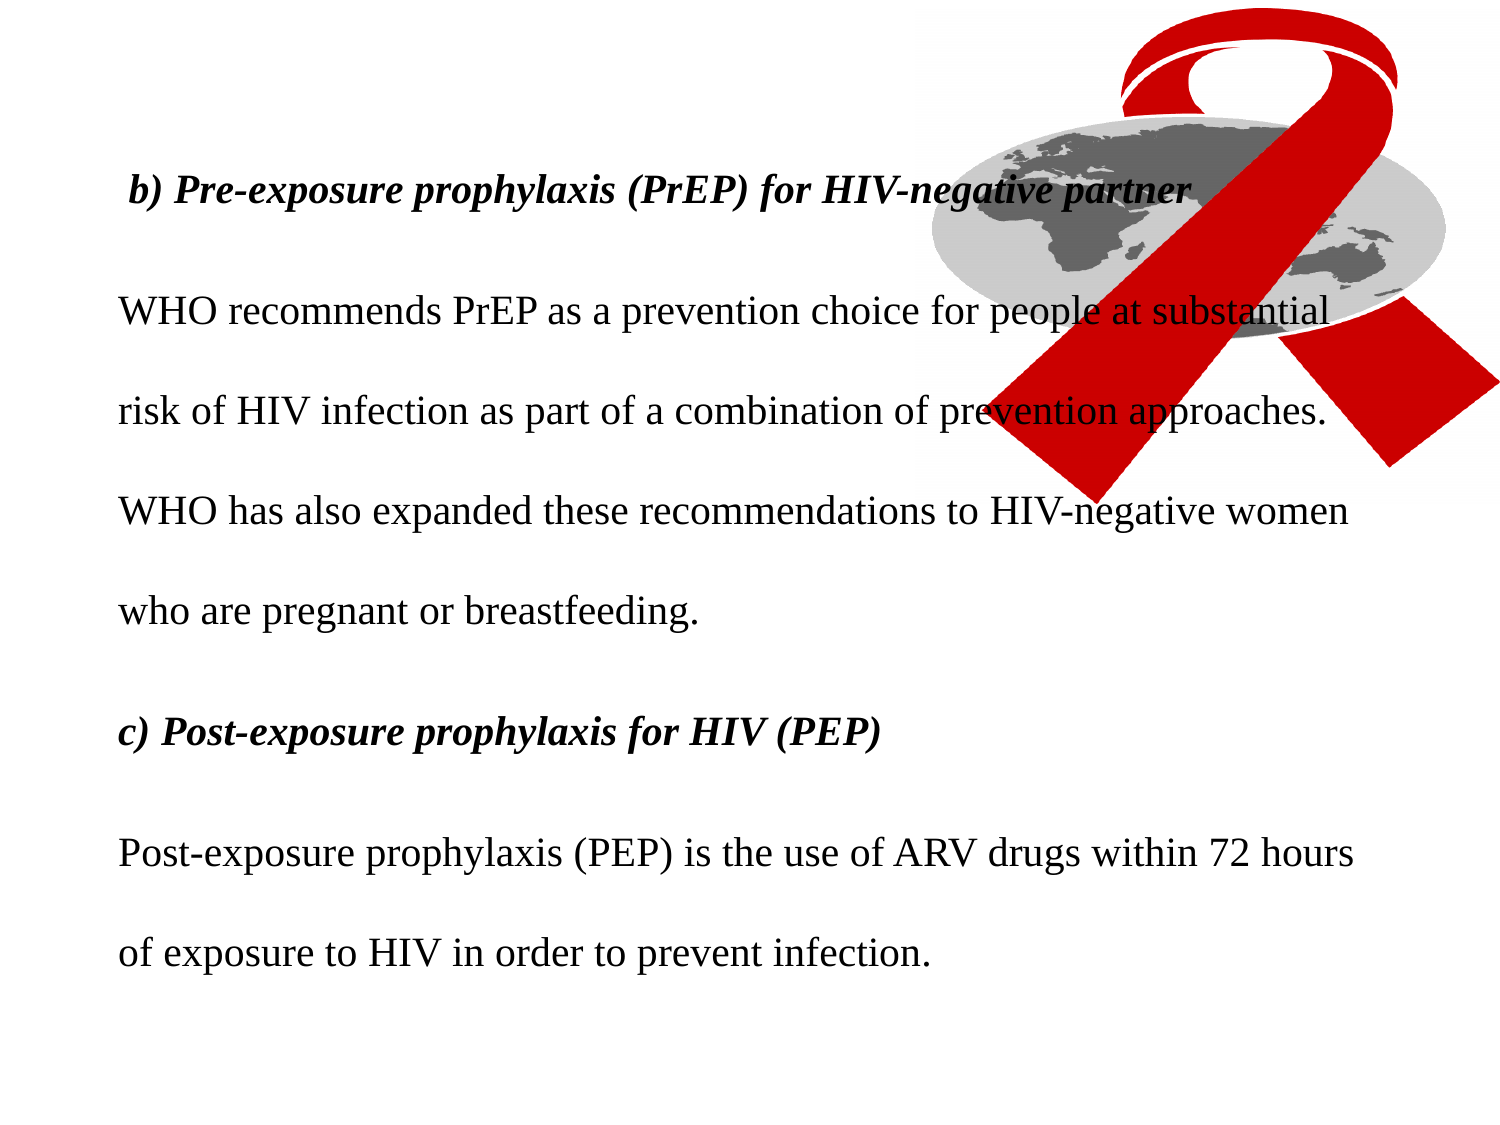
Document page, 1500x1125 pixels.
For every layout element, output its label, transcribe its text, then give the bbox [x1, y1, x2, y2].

picture [915, 8, 1500, 504]
list b) Pre-exposure prophylaxis (PrEP) for HIV-negative partner WHO recommends PrEP as a prevention choice for people at substantial risk of HIV infection as part of a combination of prevention approaches. WHO has also expanded these recommendations to HIV-negative women who are pregnant or breastfeeding. c) Post-exposure prophylaxis for HIV (PEP) Post-exposure prophylaxis (PEP) is the use of ARV drugs within 72 hours of exposure to HIV in order to prevent infection. [103, 103, 1397, 1014]
